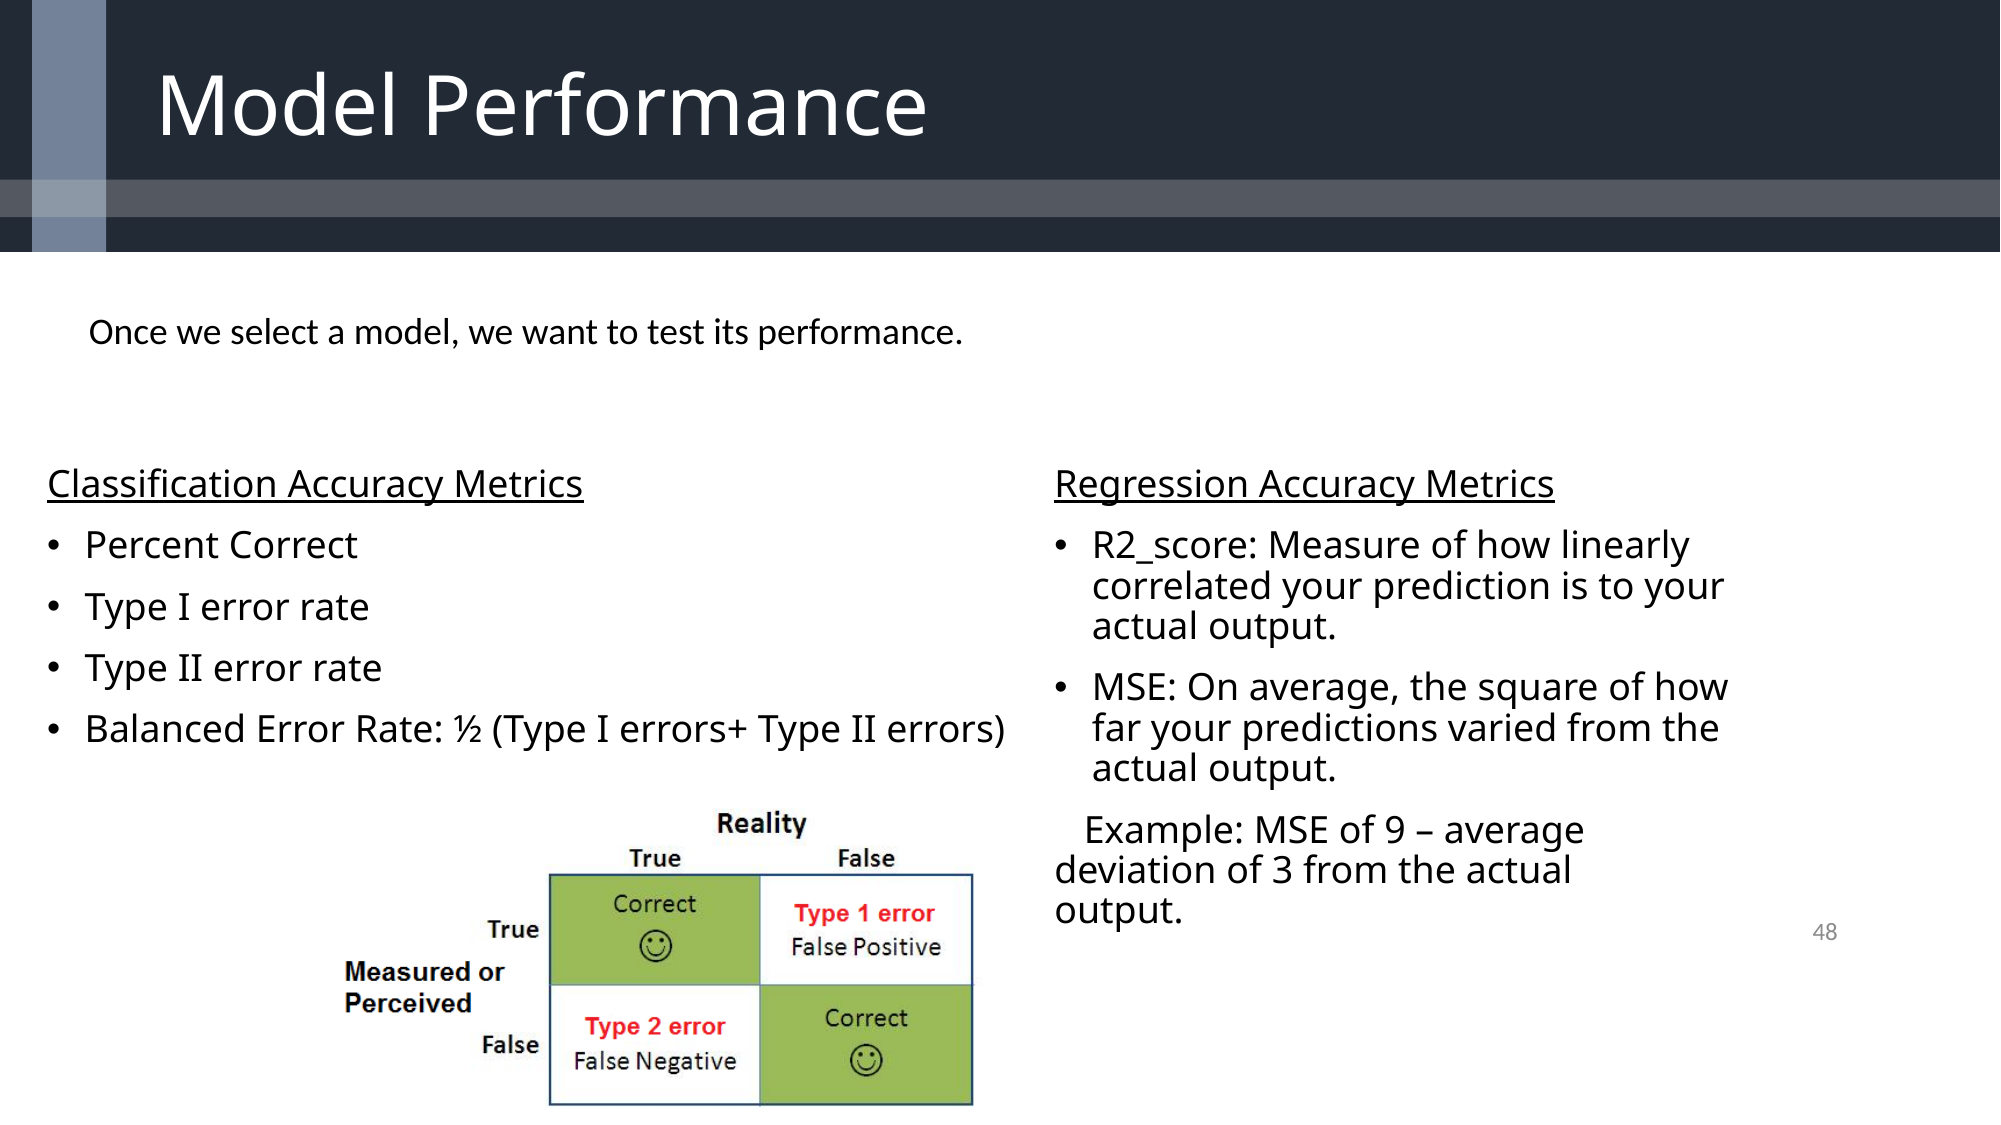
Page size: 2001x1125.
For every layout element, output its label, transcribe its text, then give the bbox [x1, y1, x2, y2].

text_box [0, 218, 31, 253]
text_box [107, 0, 2000, 178]
text_box [0, 178, 2000, 218]
text_box [31, 218, 107, 253]
text_box Once we select a model, we want to test its performance. [74, 299, 980, 360]
title Model Performance [140, 29, 1928, 178]
text_box [0, 0, 31, 178]
list Regression Accuracy Metrics R2_score: Measure of how linearly correlated your prediction is to your actual output. MSE: On average, the square of how far your predictions varied from the actual output. Example: MSE of 9 – average deviation of 3 from the actual output. [1095, 457, 1767, 946]
text_box Classification Accuracy Metrics Percent Correct Type I error rate Type II error rate Balanced Error Rate: ½ (Type I errors+ Type II errors) [32, 457, 1095, 946]
picture [335, 805, 986, 1115]
text_box [107, 218, 2000, 253]
slide_number 48 [1403, 900, 1853, 961]
text_box [31, 0, 107, 178]
